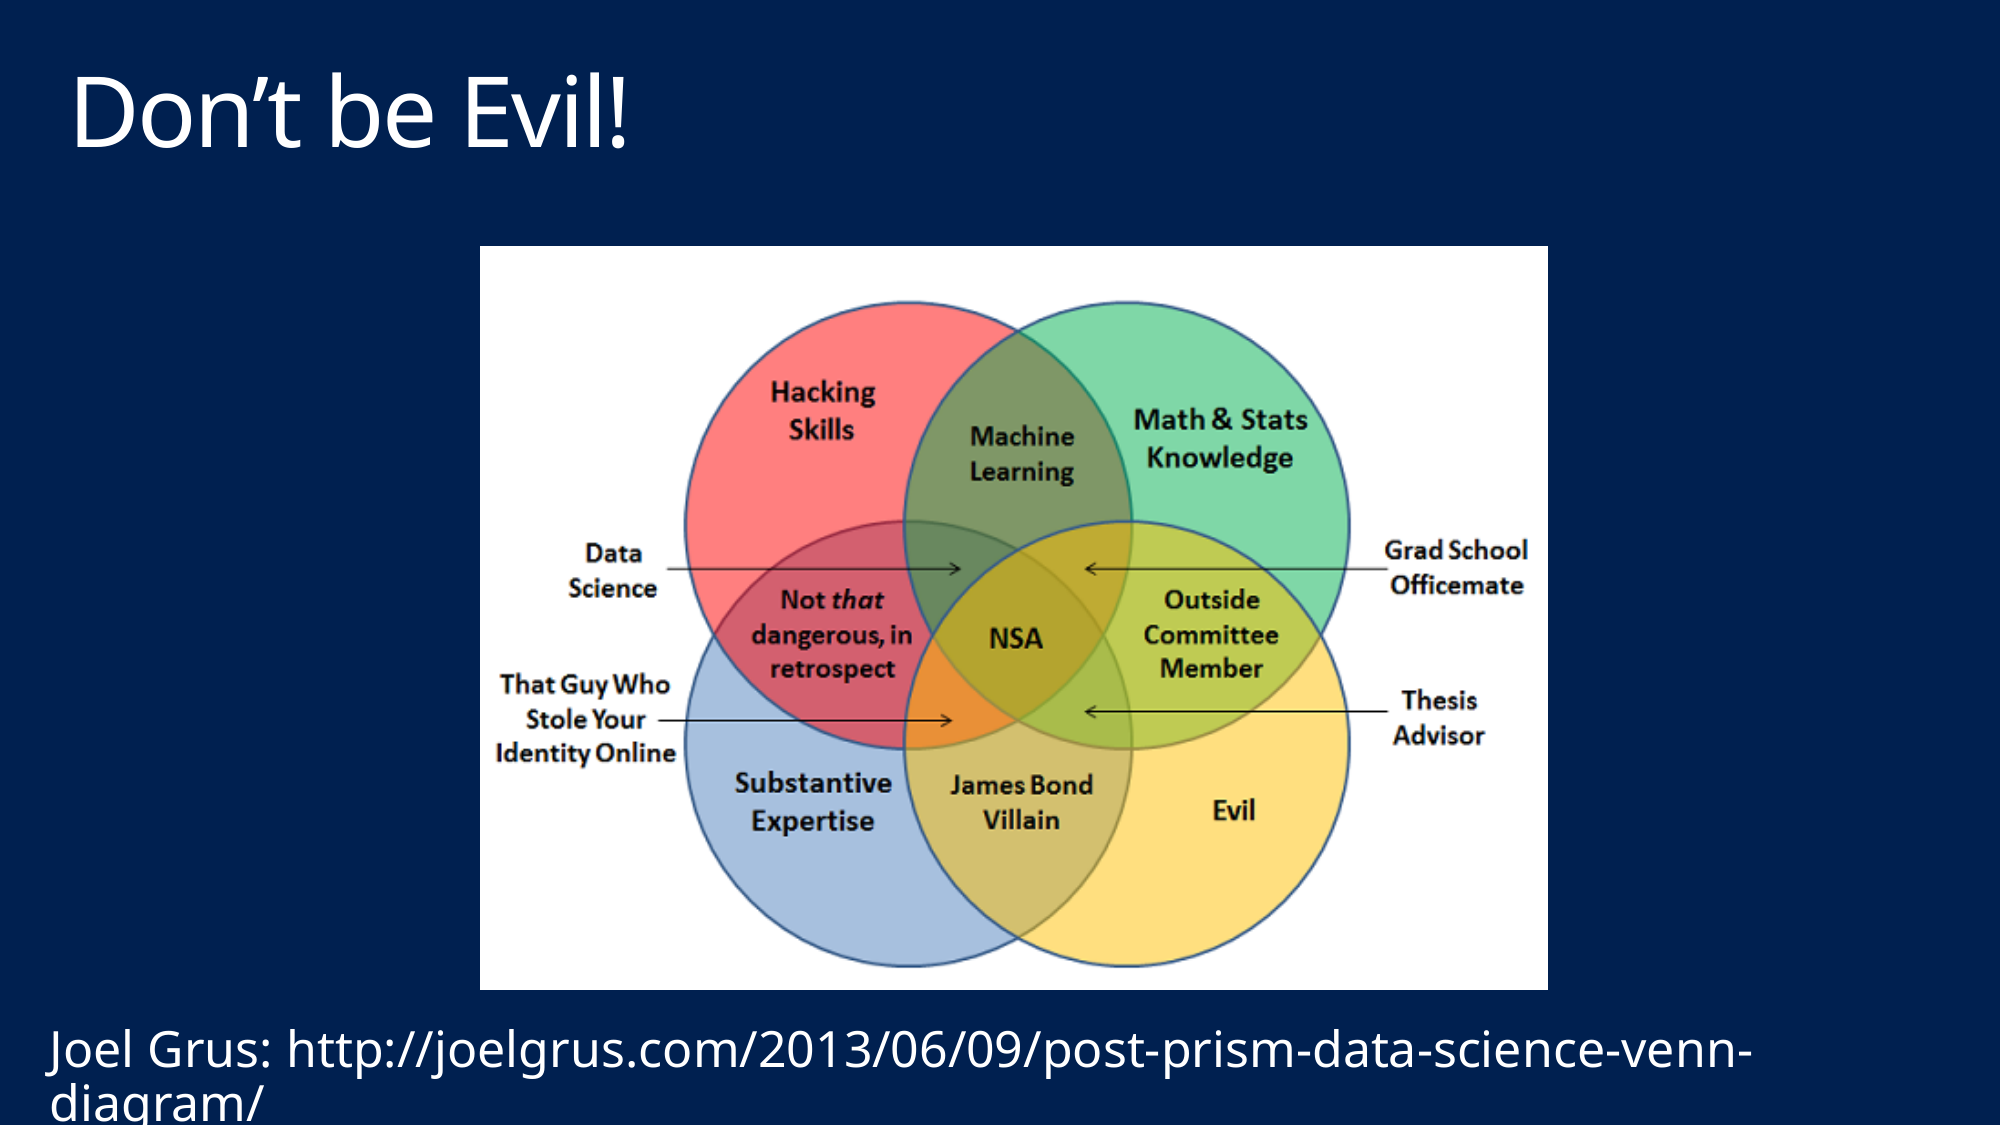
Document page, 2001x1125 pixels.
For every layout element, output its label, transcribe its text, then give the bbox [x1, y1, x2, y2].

title Don’t be Evil! [44, 47, 1957, 196]
picture [480, 246, 1549, 991]
text_box Joel Grus: http://joelgrus.com/2013/06/09/post-prism-data-science-venn-diagram/ [19, 1000, 1986, 1125]
